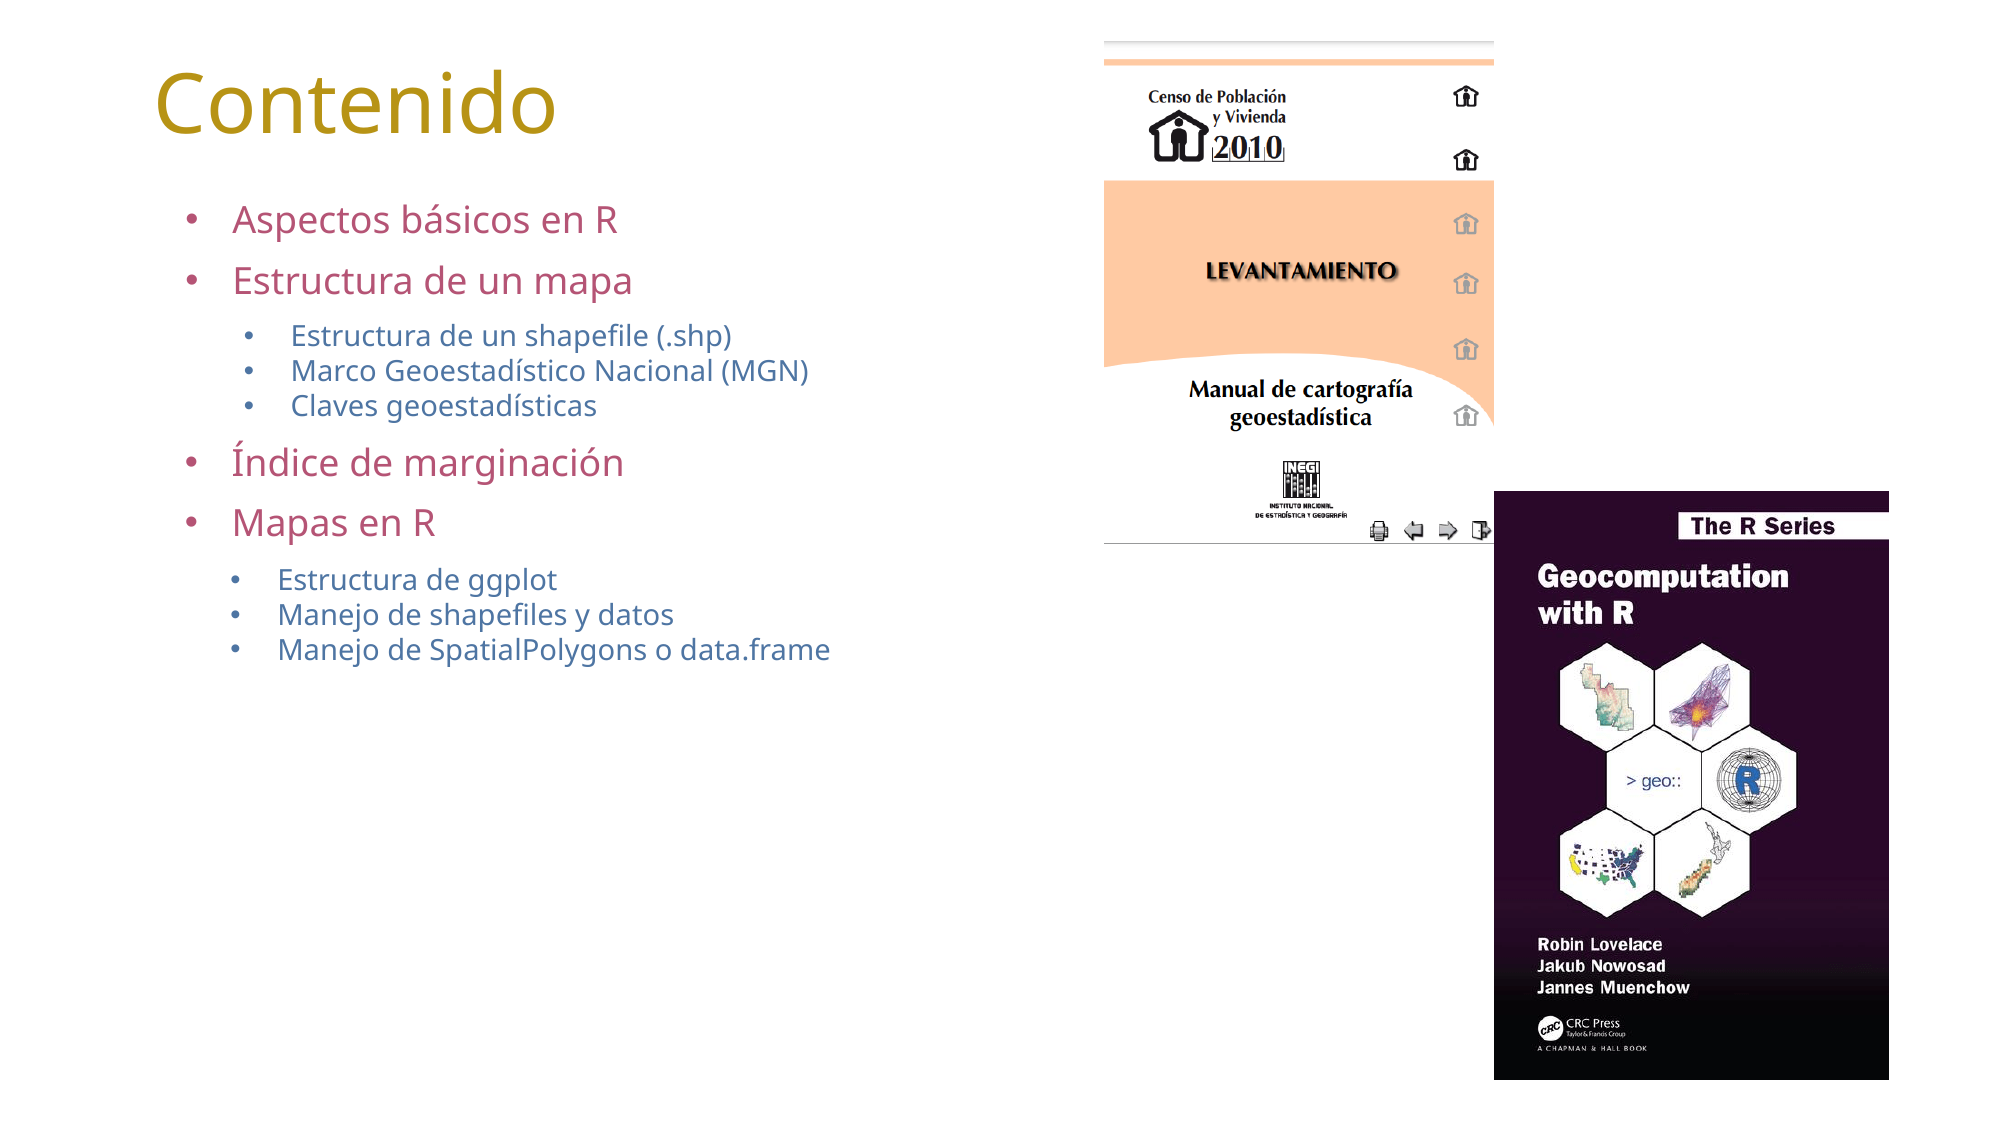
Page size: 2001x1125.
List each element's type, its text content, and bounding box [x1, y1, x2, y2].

text_box Estructura de ggplot Manejo de shapefiles y datos Manejo de SpatialPolygons o data.frame [215, 554, 1216, 674]
text_box Índice de marginación [170, 431, 1082, 491]
text_box Estructura de un mapa [170, 249, 716, 310]
text_box Contenido [138, 43, 574, 158]
text_box Mapas en R [170, 491, 1082, 552]
text_box Aspectos básicos en R [170, 189, 716, 249]
text_box Estructura de un shapefile (.shp) Marco Geoestadístico Nacional (MGN) Claves geoestadísticas [229, 310, 1047, 430]
picture [1104, 41, 1889, 1080]
